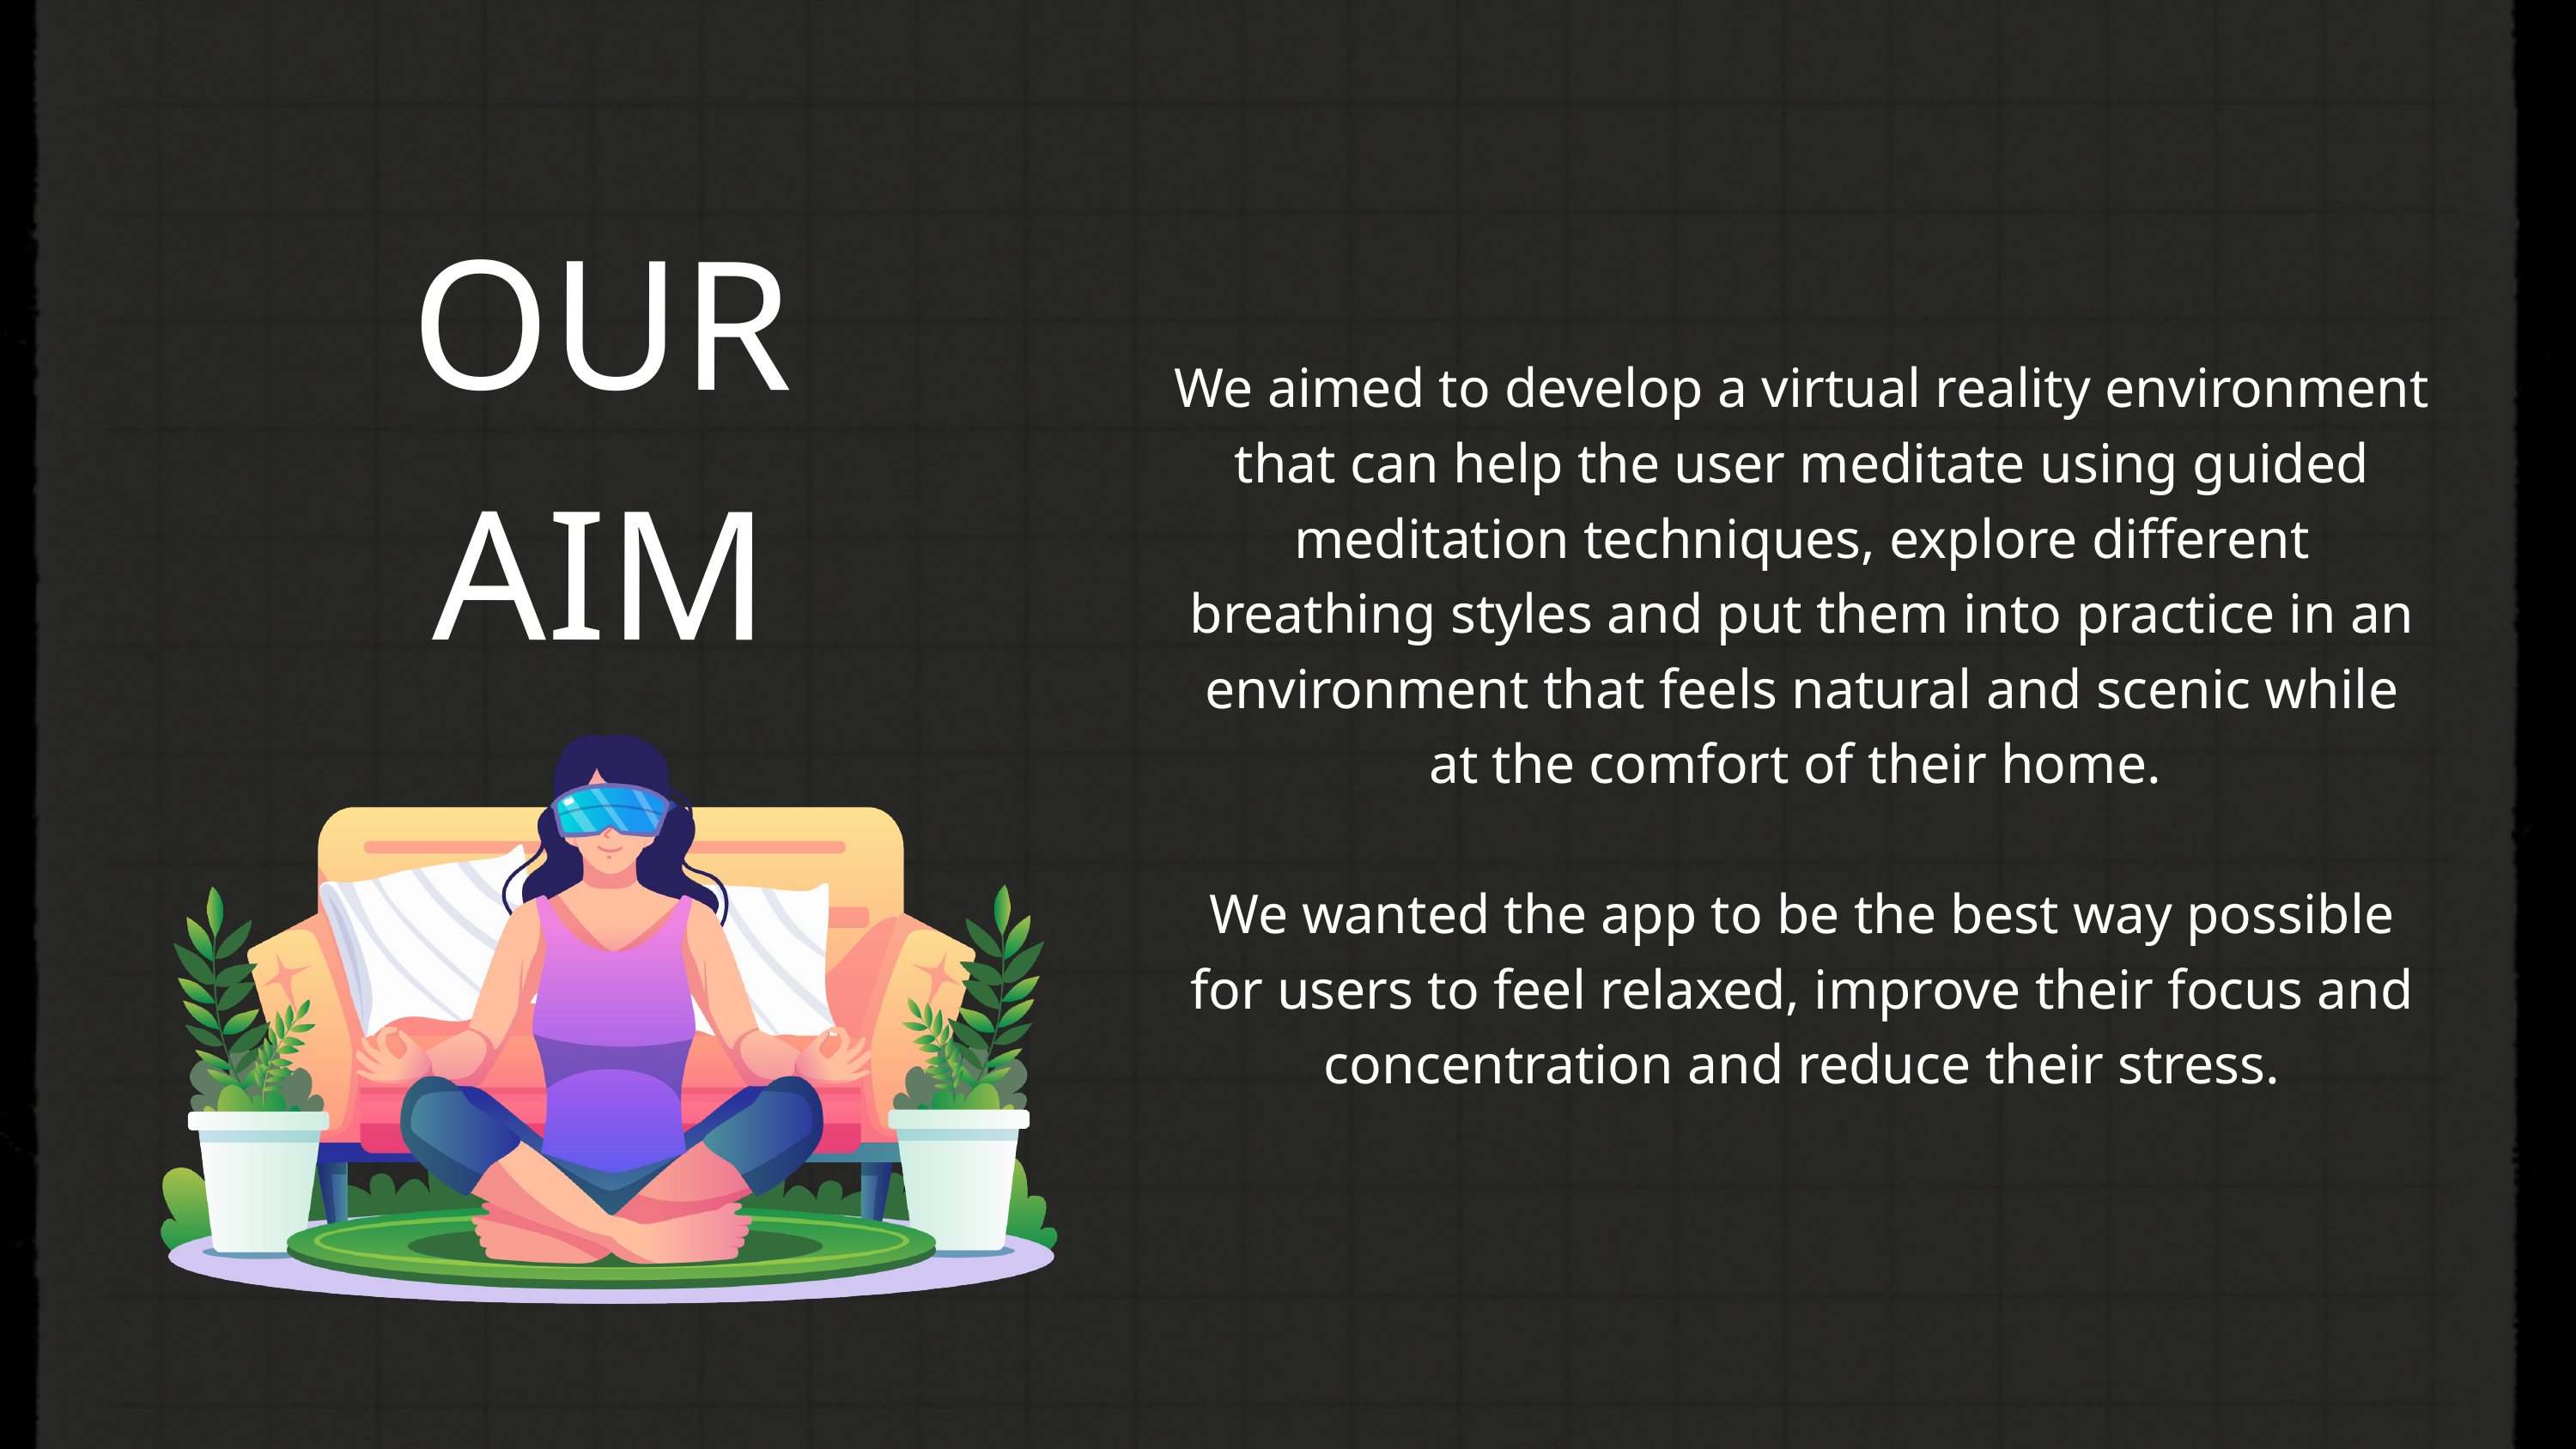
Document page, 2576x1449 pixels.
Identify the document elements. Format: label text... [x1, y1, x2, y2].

text_box [144, 724, 1060, 1304]
text_box OUR AIM [261, 174, 943, 677]
text_box We aimed to develop a virtual reality environment that can help the user meditate using guided meditation techniques, explore different breathing styles and put them into practice in an environment that feels natural and scenic while at the comfort of their home. We wanted the app to be the best way possible for users to feel relaxed, improve their focus and concentration and reduce their stress. [1174, 343, 2432, 1095]
text_box [0, 0, 2576, 1449]
